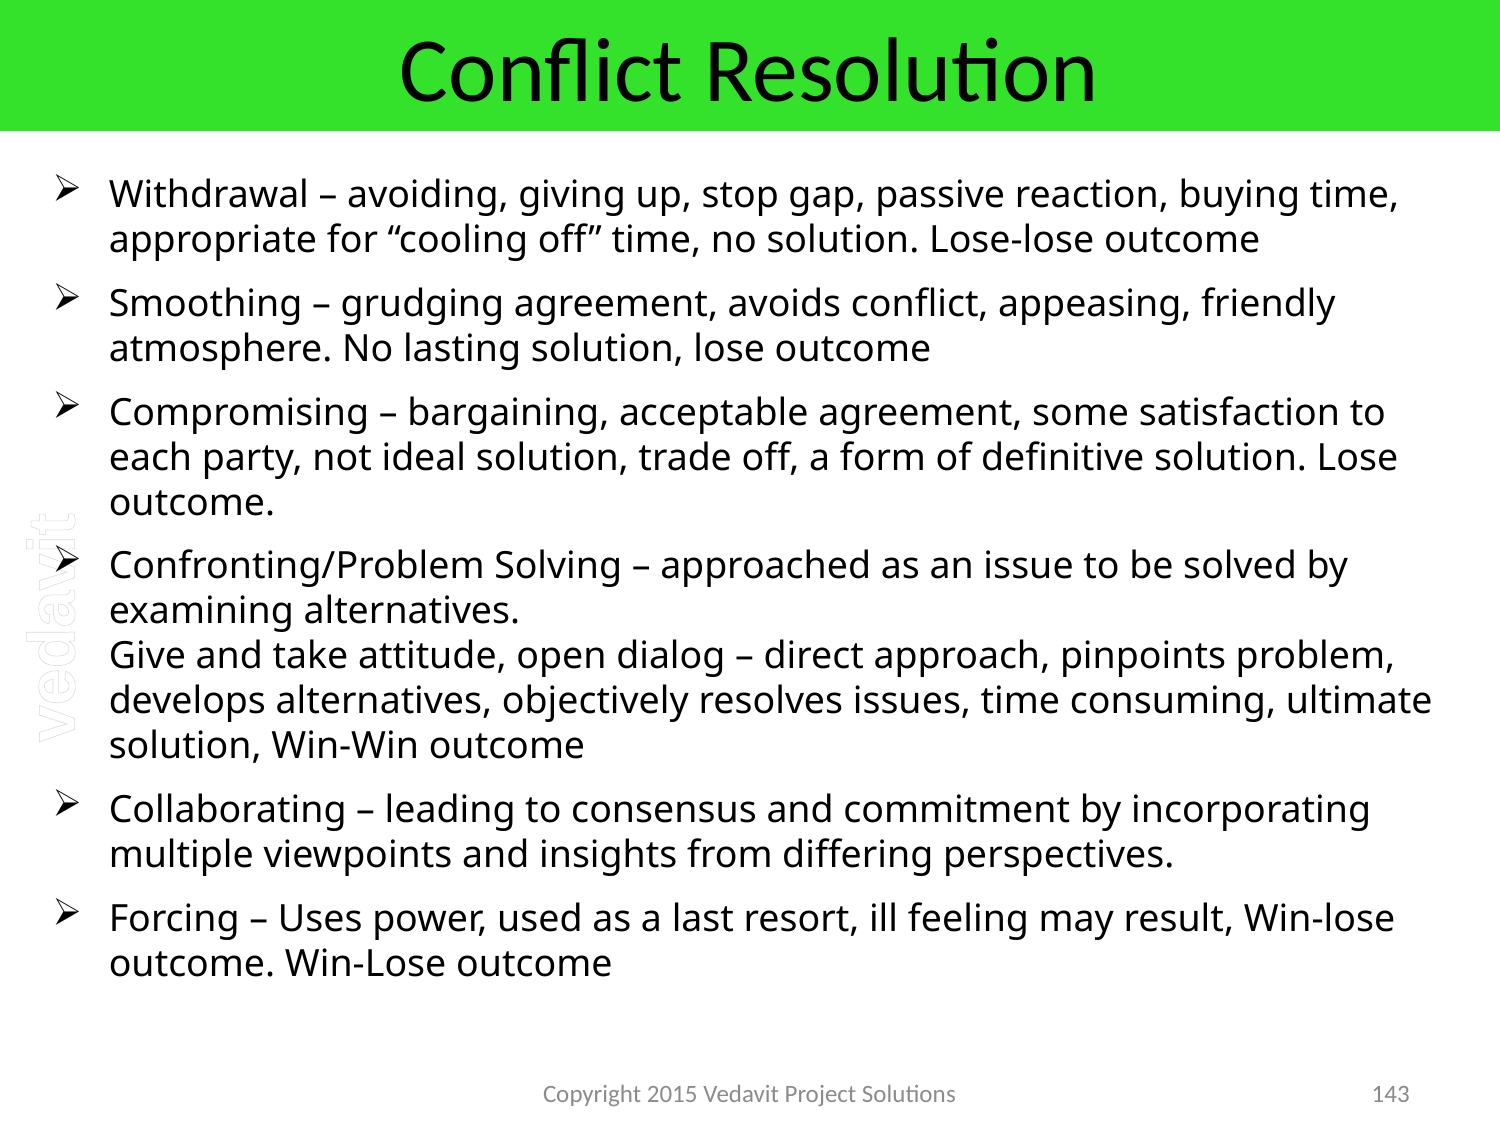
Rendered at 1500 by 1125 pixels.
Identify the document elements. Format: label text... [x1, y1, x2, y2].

title Conflict Resolution [0, 0, 1500, 131]
footer Copyright 2015 Vedavit Project Solutions [512, 1062, 988, 1123]
list Withdrawal – avoiding, giving up, stop gap, passive reaction, buying time, appropriate for “cooling off” time, no solution. Lose-lose outcome Smoothing – grudging agreement, avoids conflict, appeasing, friendly atmosphere. No lasting solution, lose outcome Compromising – bargaining, acceptable agreement, some satisfaction to each party, not ideal solution, trade off, a form of definitive solution. Lose outcome. Confronting/Problem Solving – approached as an issue to be solved by examining alternatives. Give and take attitude, open dialog – direct approach, pinpoints problem, develops alternatives, objectively resolves issues, time consuming, ultimate solution, Win-Win outcome Collaborating – leading to consensus and commitment by incorporating multiple viewpoints and insights from differing perspectives. Forcing – Uses power, used as a last resort, ill feeling may result, Win-lose outcome. Win-Lose outcome [37, 162, 1475, 1005]
slide_number 143 [1074, 1062, 1425, 1123]
